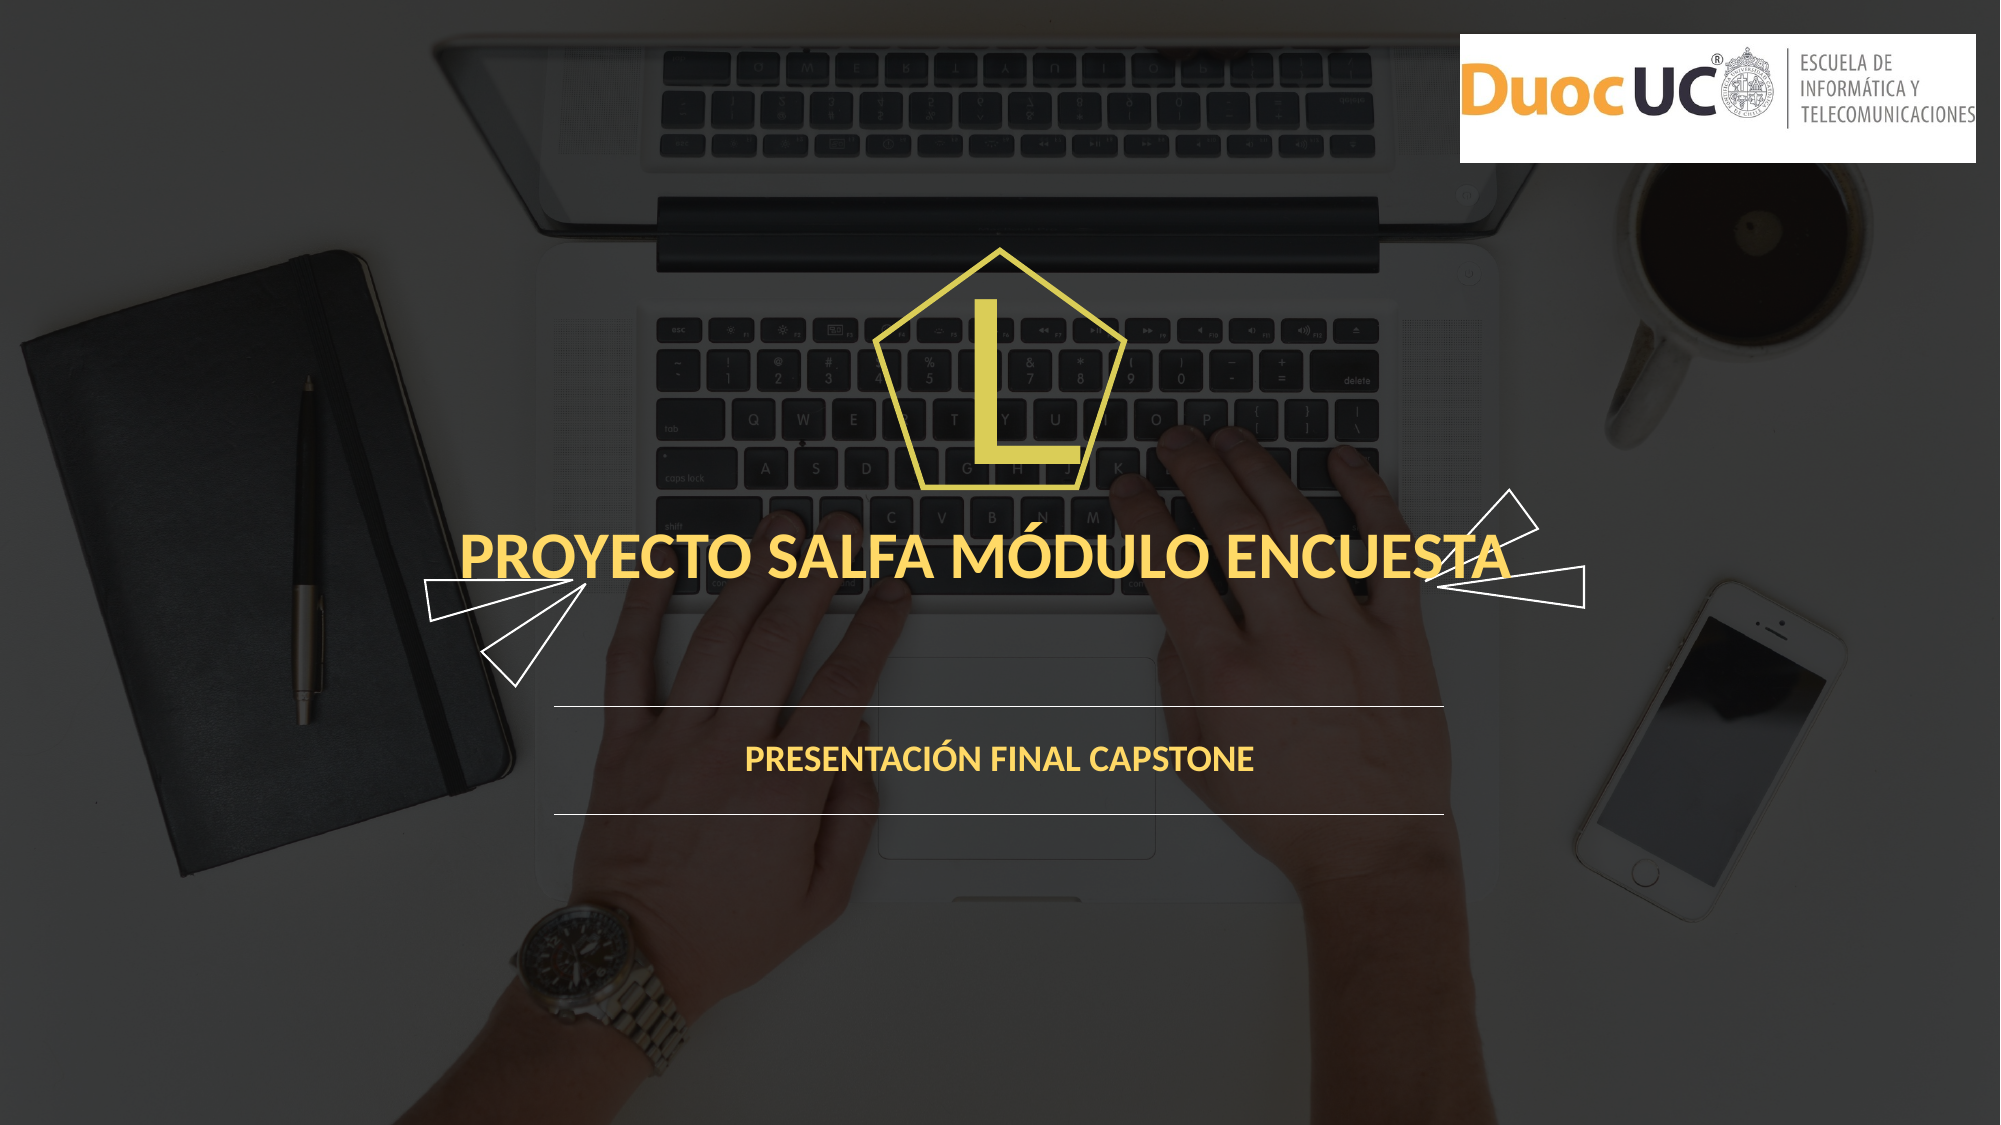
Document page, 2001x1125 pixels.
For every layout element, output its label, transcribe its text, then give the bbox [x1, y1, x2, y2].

text_box [1088, 313, 1126, 456]
text_box L [940, 217, 1088, 504]
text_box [1413, 521, 1584, 608]
text_box PROYECTO SALFA MÓDULO ENCUESTA [387, 504, 1584, 670]
text_box PRESENTACIÓN FINAL CAPSTONE [481, 727, 1519, 787]
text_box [427, 569, 604, 651]
text_box [874, 292, 940, 489]
picture [1460, 33, 1976, 163]
